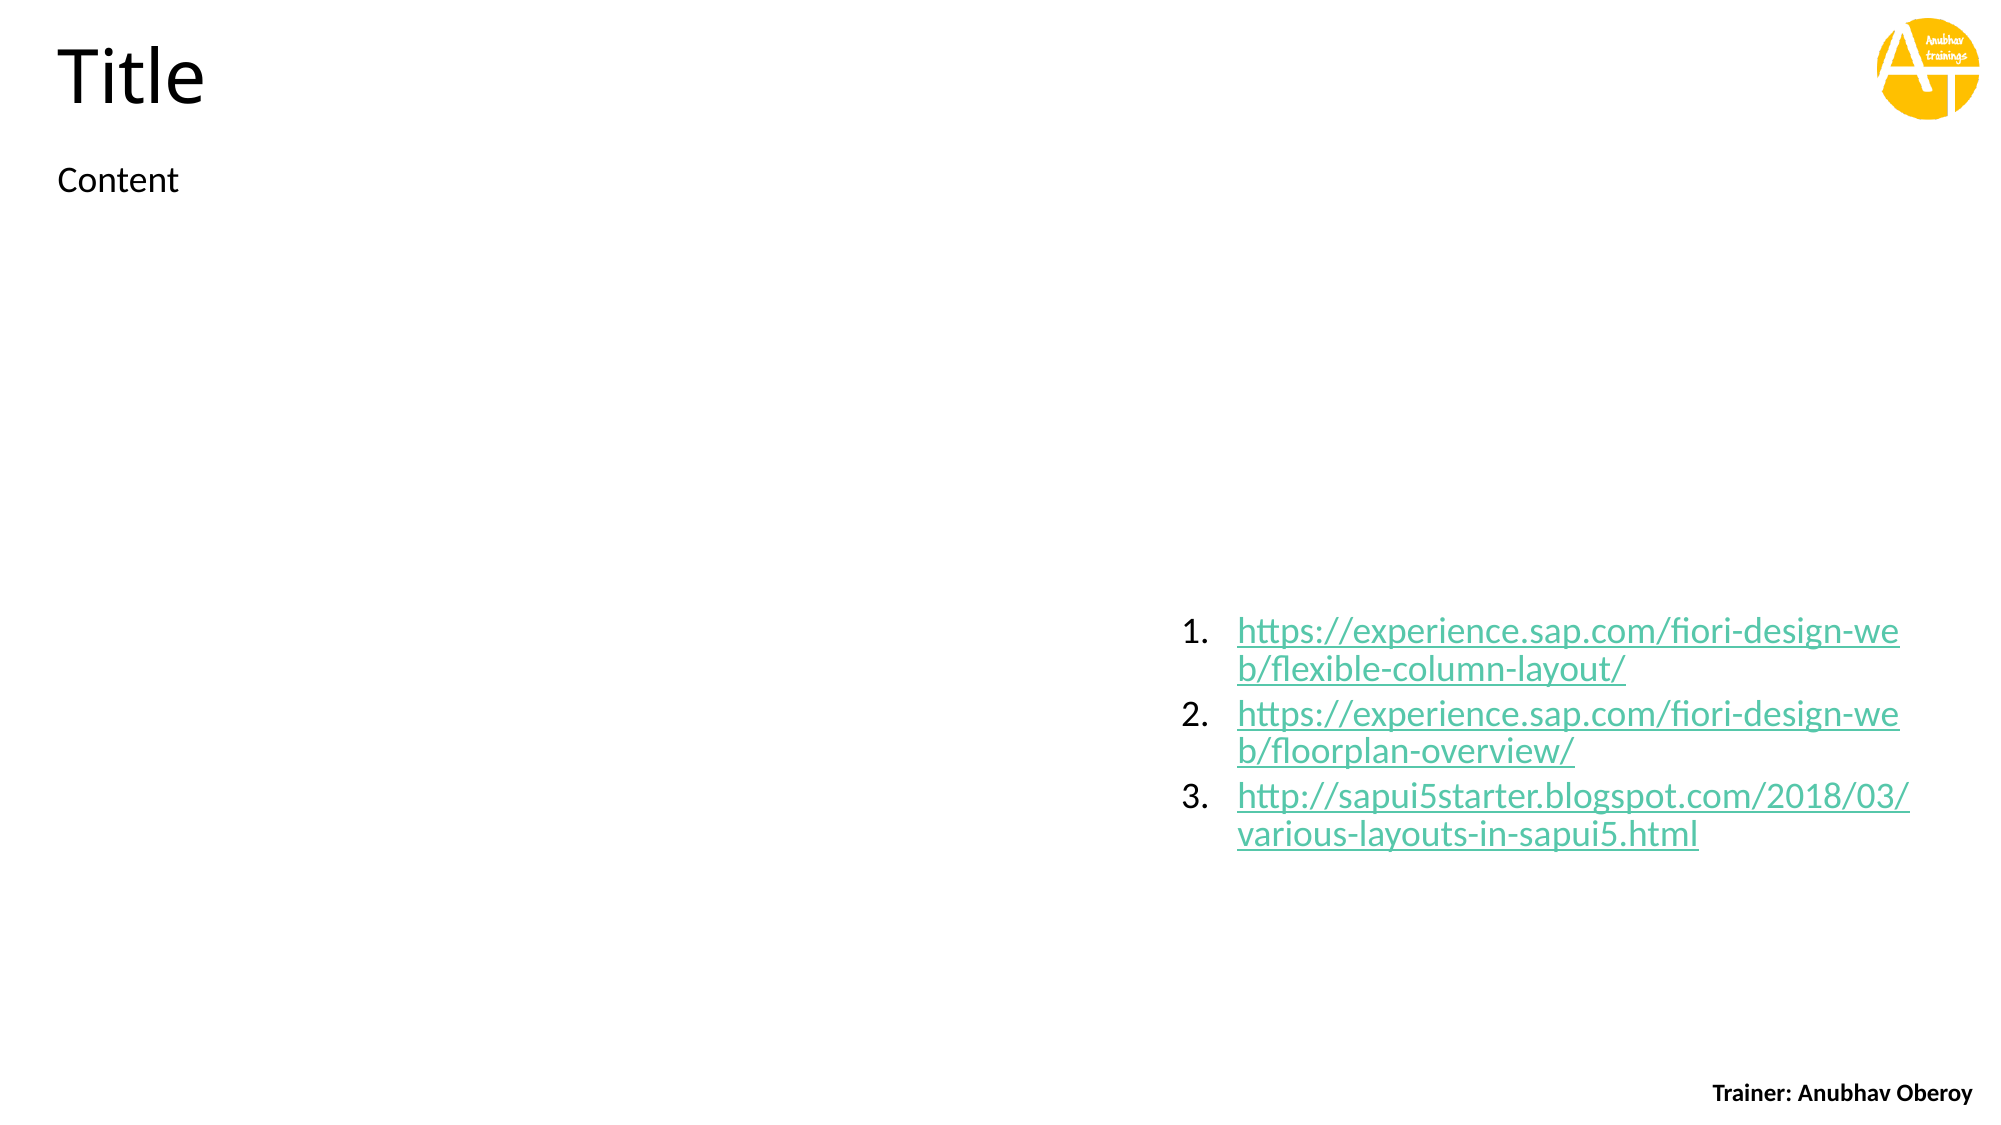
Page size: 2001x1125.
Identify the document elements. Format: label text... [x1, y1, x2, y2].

text_box https://experience.sap.com/fiori-design-web/flexible-column-layout/ https://experience.sap.com/fiori-design-web/floorplan-overview/ http://sapui5starter.blogspot.com/2018/03/various-layouts-in-sapui5.html [1166, 598, 1926, 749]
text_box Content [42, 147, 1707, 208]
footer Trainer: Anubhav Oberoy [1660, 1074, 2000, 1108]
text_box Title [42, 30, 1896, 148]
picture [1866, 11, 1985, 128]
